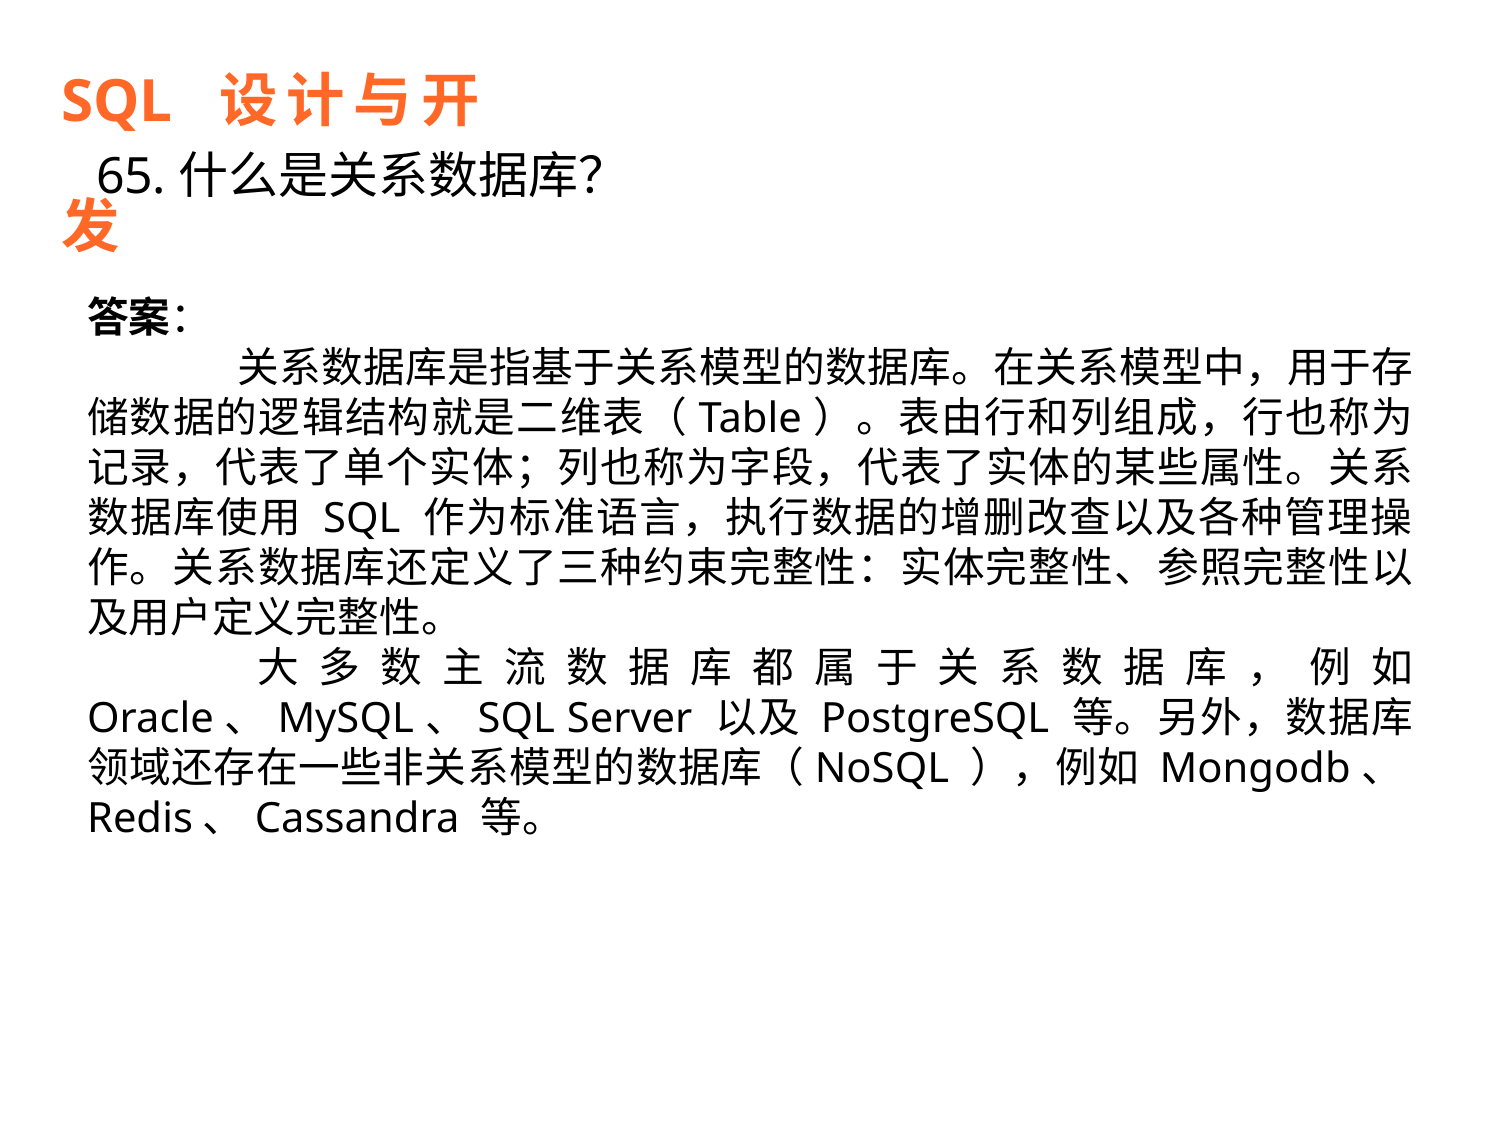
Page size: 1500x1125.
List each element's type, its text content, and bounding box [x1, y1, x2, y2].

text_box SQL 设计与开发 [46, 0, 495, 141]
text_box 答案： 关系数据库是指基于关系模型的数据库。在关系模型中，用于存储数据的逻辑结构就是二维表（Table）。表由行和列组成，行也称为记录，代表了单个实体；列也称为字段，代表了实体的某些属性。关系数据库使用 SQL 作为标准语言，执行数据的增删改查以及各种管理操作。关系数据库还定义了三种约束完整性：实体完整性、参照完整性以及用户定义完整性。 大多数主流数据库都属于关系数据库，例如 Oracle、MySQL、SQL Server 以及 PostgreSQL 等。另外，数据库领域还存在一些非关系模型的数据库（NoSQL ），例如 Mongodb、Redis、Cassandra 等。 [72, 283, 1428, 849]
text_box 65.什么是关系数据库？ [81, 135, 1437, 211]
